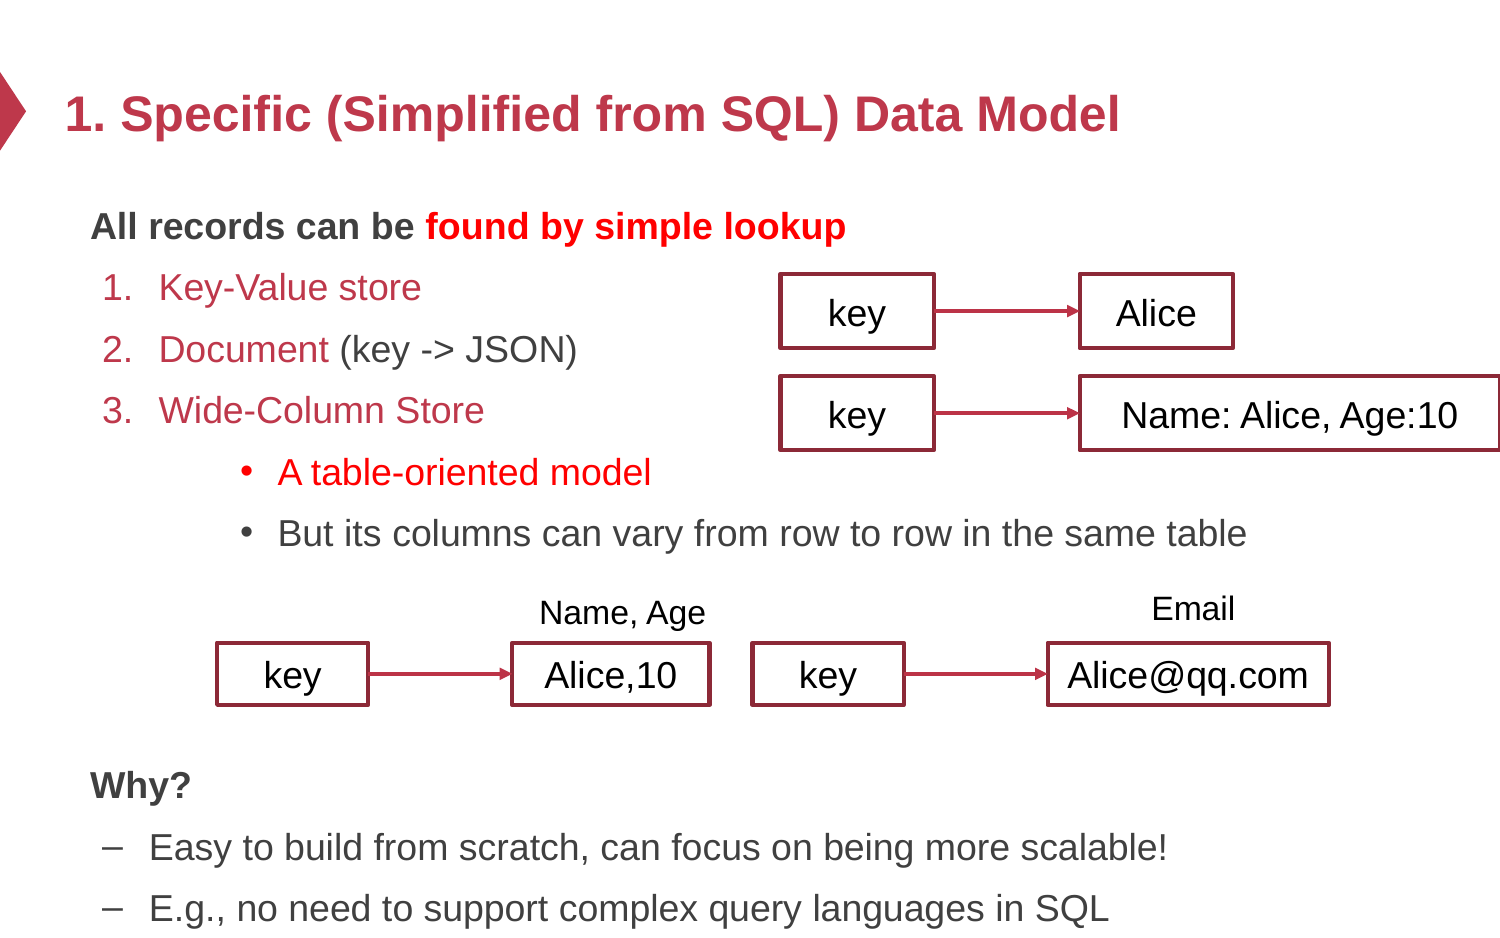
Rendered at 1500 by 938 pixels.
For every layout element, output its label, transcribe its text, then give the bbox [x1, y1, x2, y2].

slide_number [1074, 868, 1425, 919]
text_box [780, 375, 1500, 451]
list All records can be found by simple lookup Key-Value store Document (key -> JSON) Wide-Column Store A table-oriented model But its columns can vary from row to row in the same table Why? Easy to build from scratch, can focus on being more scalable! E.g., no need to support complex query languages in SQL [75, 185, 1425, 938]
title 1. Specific (Simplified from SQL) Data Model [49, 37, 1400, 186]
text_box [780, 273, 1234, 349]
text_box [216, 579, 1330, 706]
